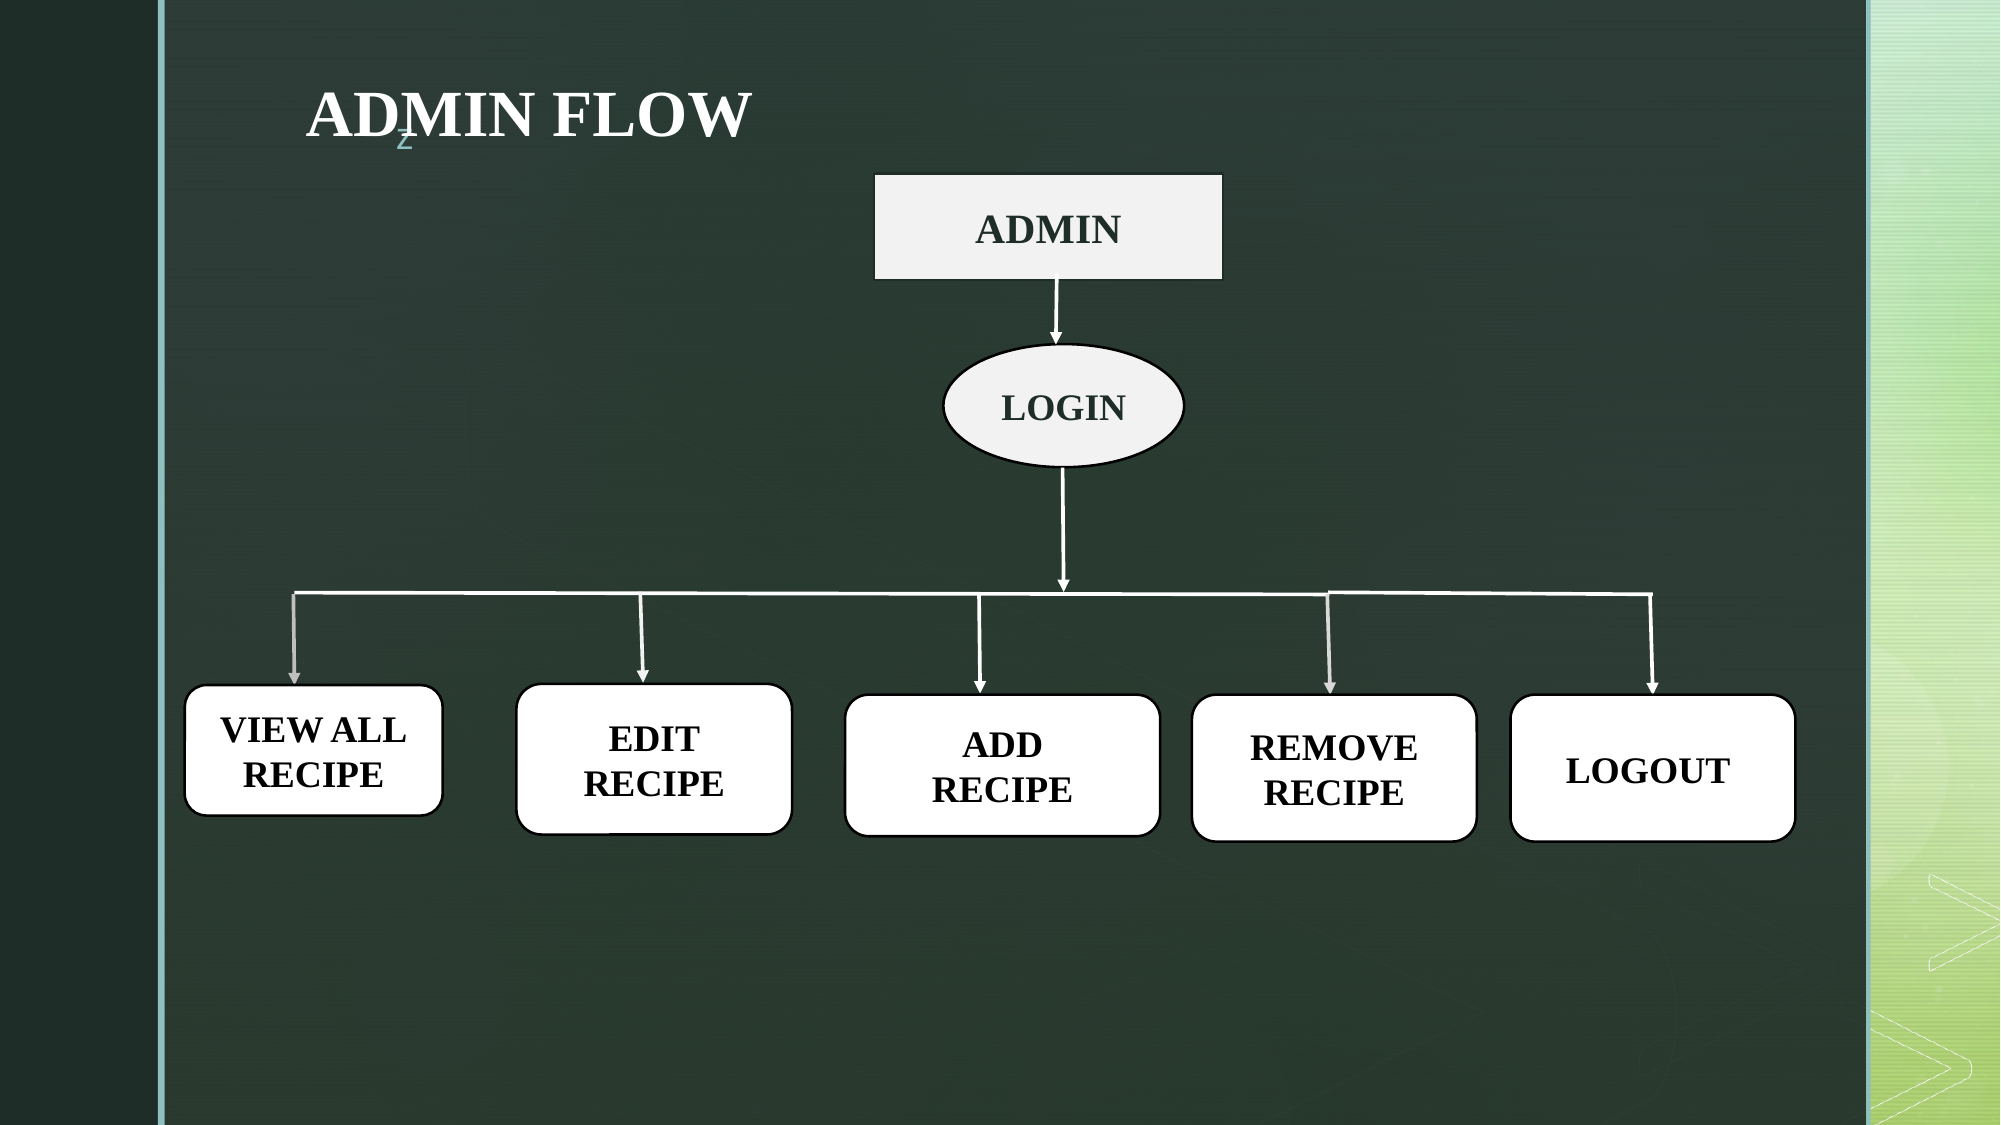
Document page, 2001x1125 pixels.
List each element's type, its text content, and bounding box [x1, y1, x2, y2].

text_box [1327, 591, 1654, 595]
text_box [1649, 593, 1654, 696]
picture [1871, 0, 2001, 1125]
text_box ADMIN [873, 172, 1224, 281]
text_box REMOVE RECIPE [1190, 693, 1479, 843]
text_box ADD RECIPE [843, 693, 1162, 838]
title ADMIN FLOW [290, 71, 1733, 159]
text_box VIEW ALL RECIPE [183, 683, 444, 817]
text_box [1326, 594, 1331, 696]
text_box LOGIN [942, 342, 1186, 469]
text_box LOGOUT [1509, 693, 1797, 843]
text_box EDIT RECIPE [515, 682, 794, 836]
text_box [639, 591, 644, 683]
